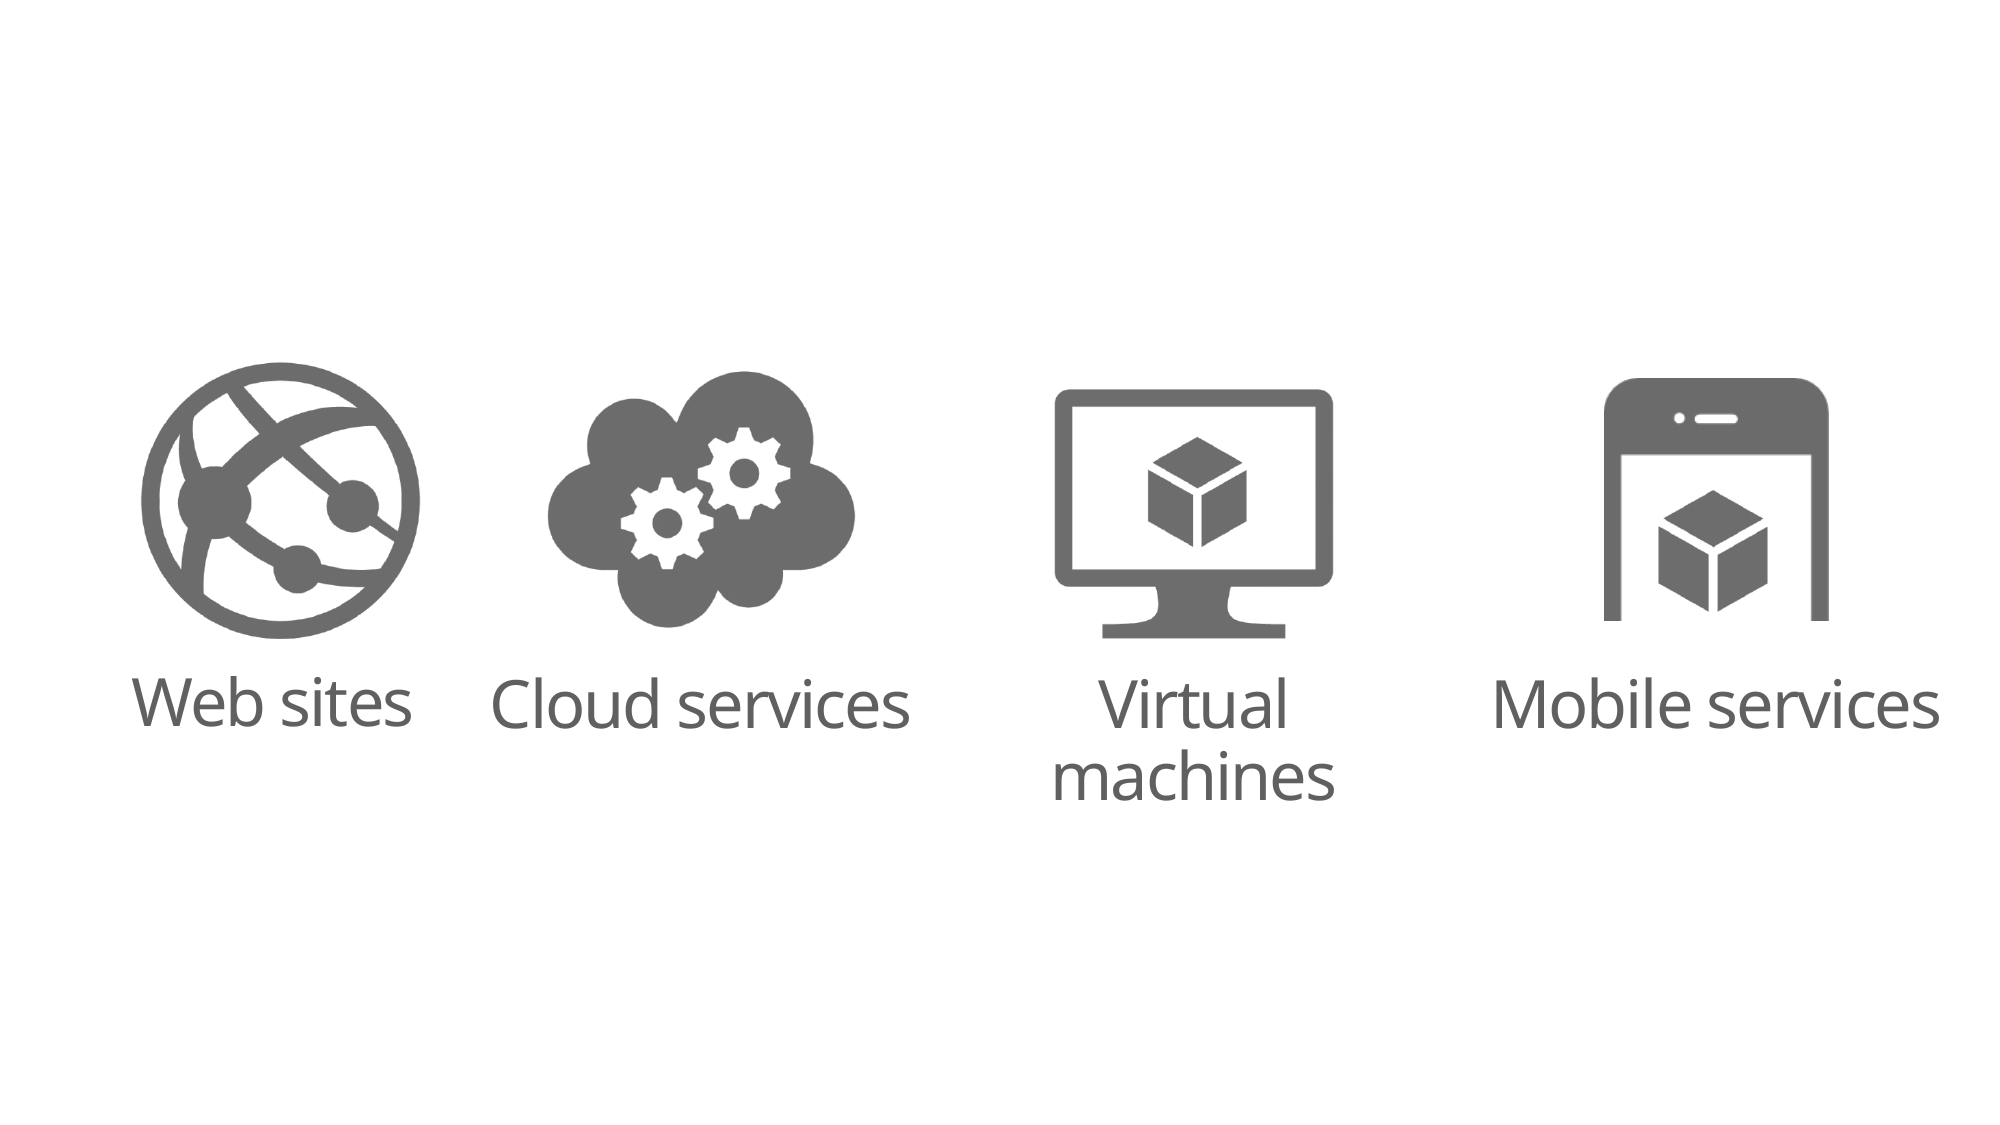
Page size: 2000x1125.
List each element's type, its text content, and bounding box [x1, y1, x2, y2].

text_box Cloud services [488, 670, 914, 743]
picture [140, 360, 421, 641]
text_box Web sites [61, 669, 500, 742]
picture [1053, 373, 1334, 655]
text_box Mobile services [1473, 670, 1960, 743]
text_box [1604, 378, 1829, 621]
text_box Virtual machines [967, 670, 1421, 815]
picture [546, 344, 856, 655]
